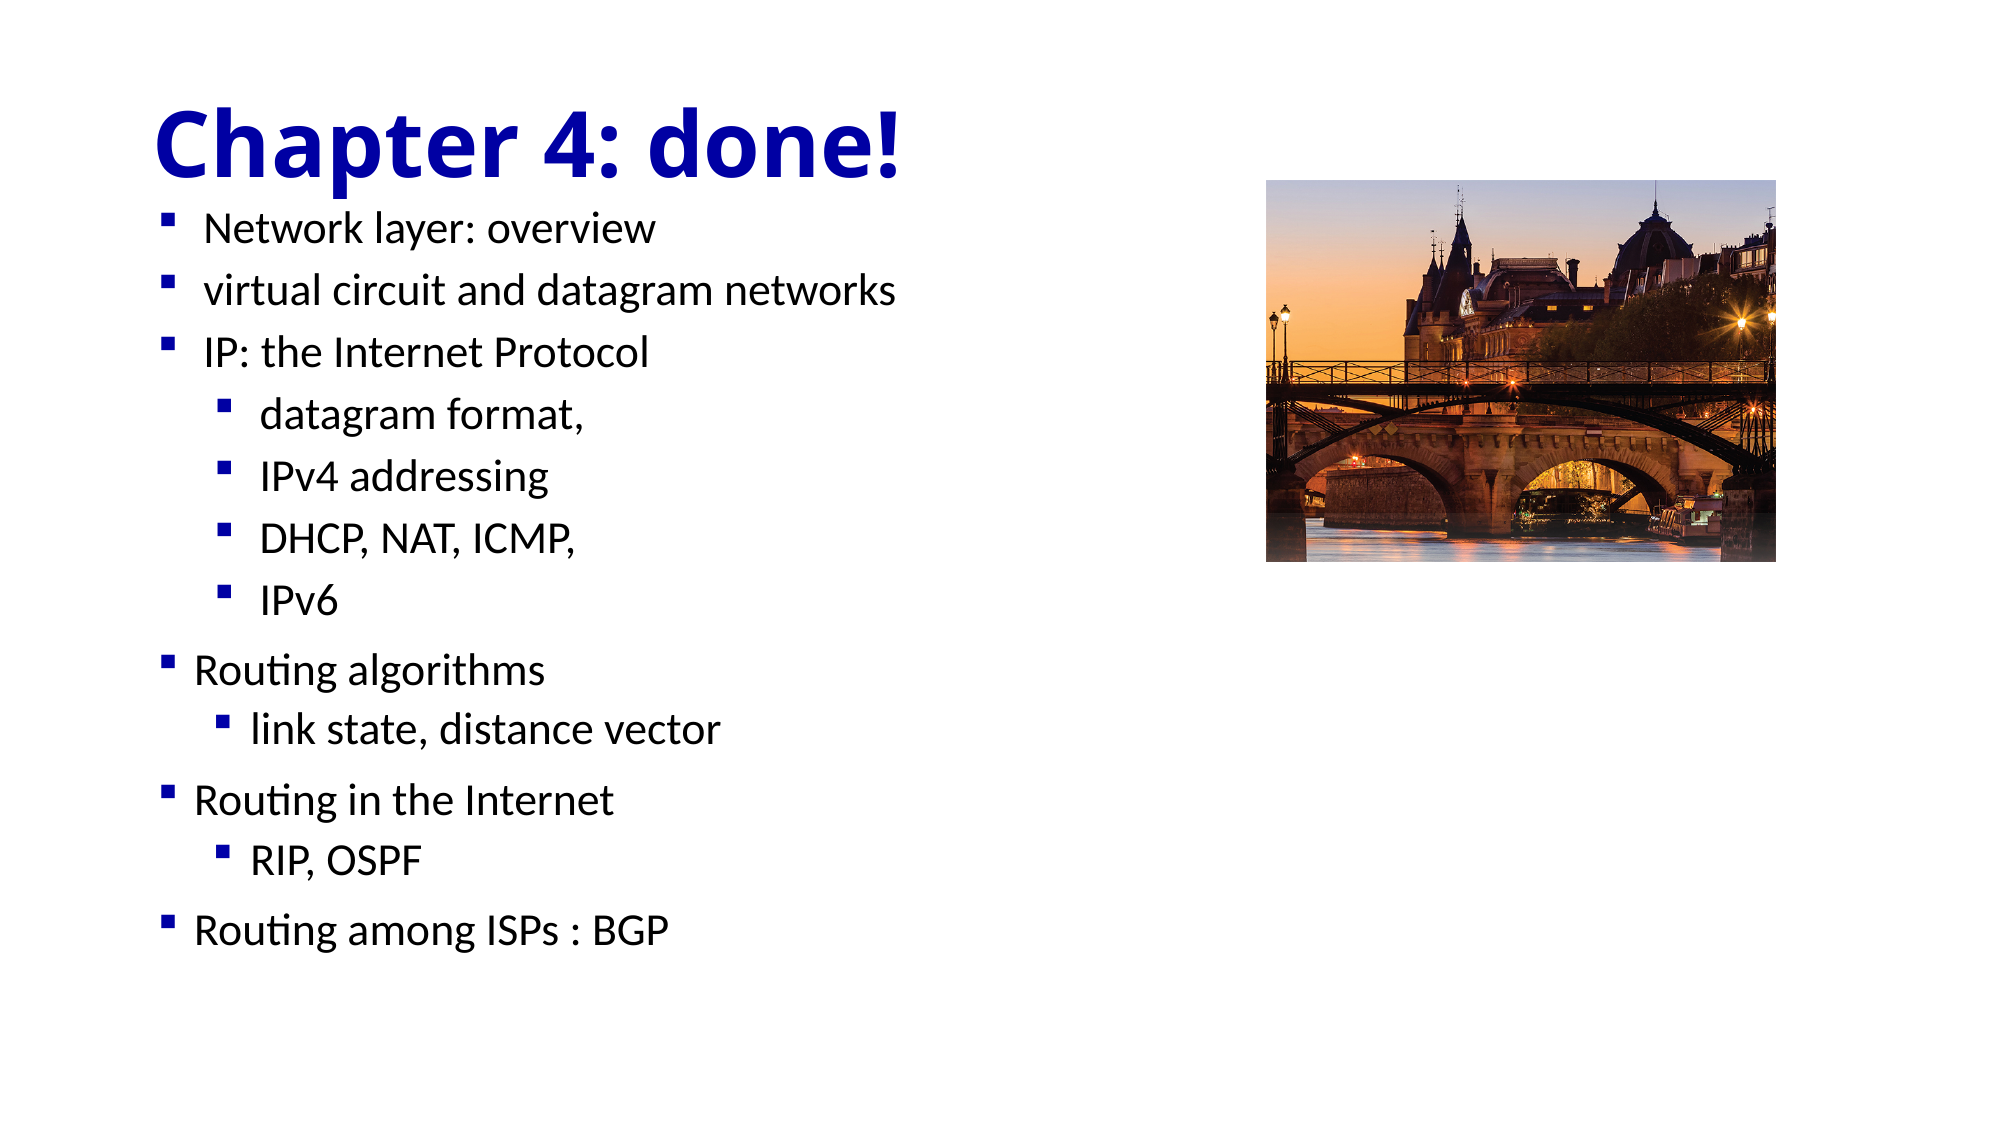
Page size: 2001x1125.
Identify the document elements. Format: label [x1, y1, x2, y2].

title [137, 74, 1863, 221]
picture [1266, 180, 1776, 562]
text_box [121, 196, 1208, 462]
